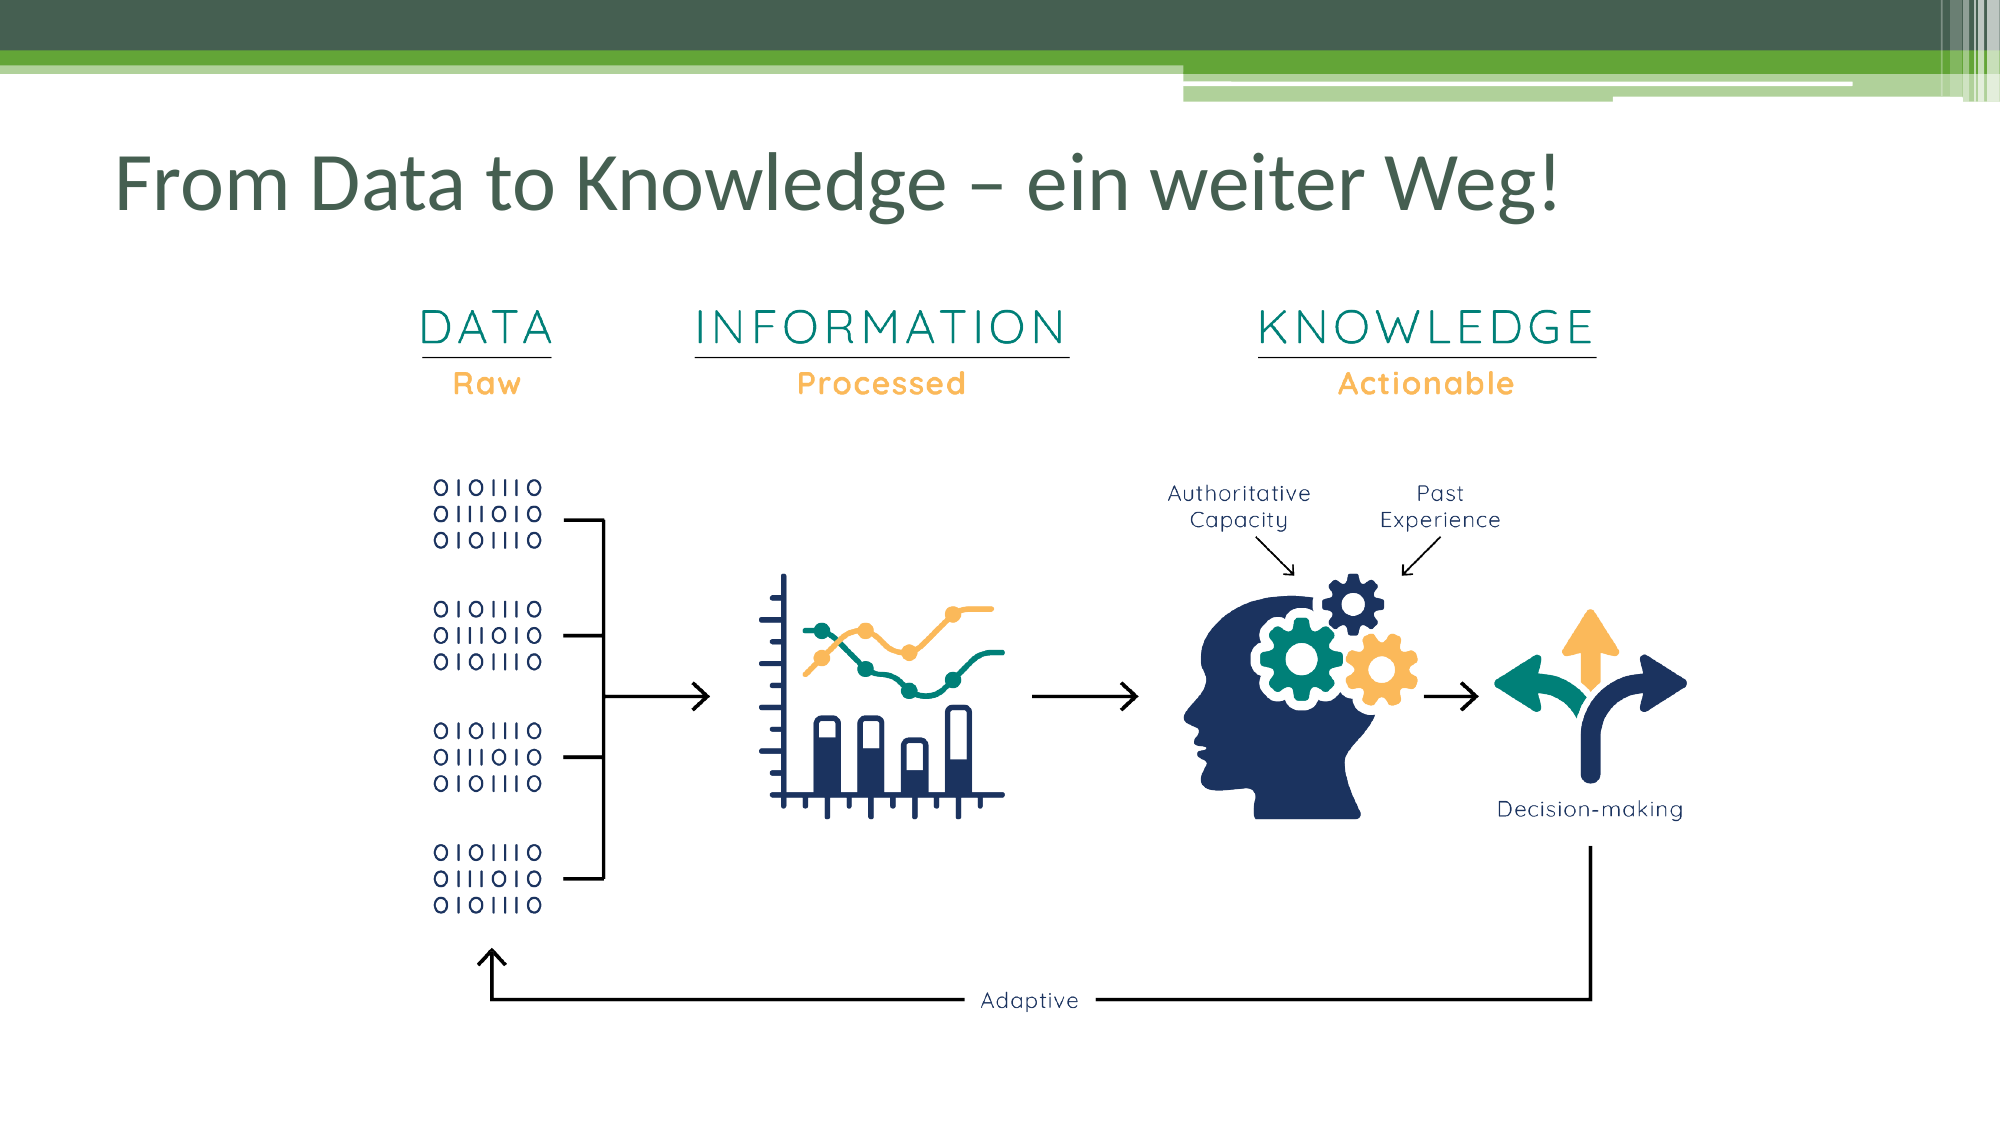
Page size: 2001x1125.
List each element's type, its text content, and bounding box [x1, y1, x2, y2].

picture [417, 302, 1687, 1014]
title From Data to Knowledge – ein weiter Weg! [99, 89, 1900, 265]
